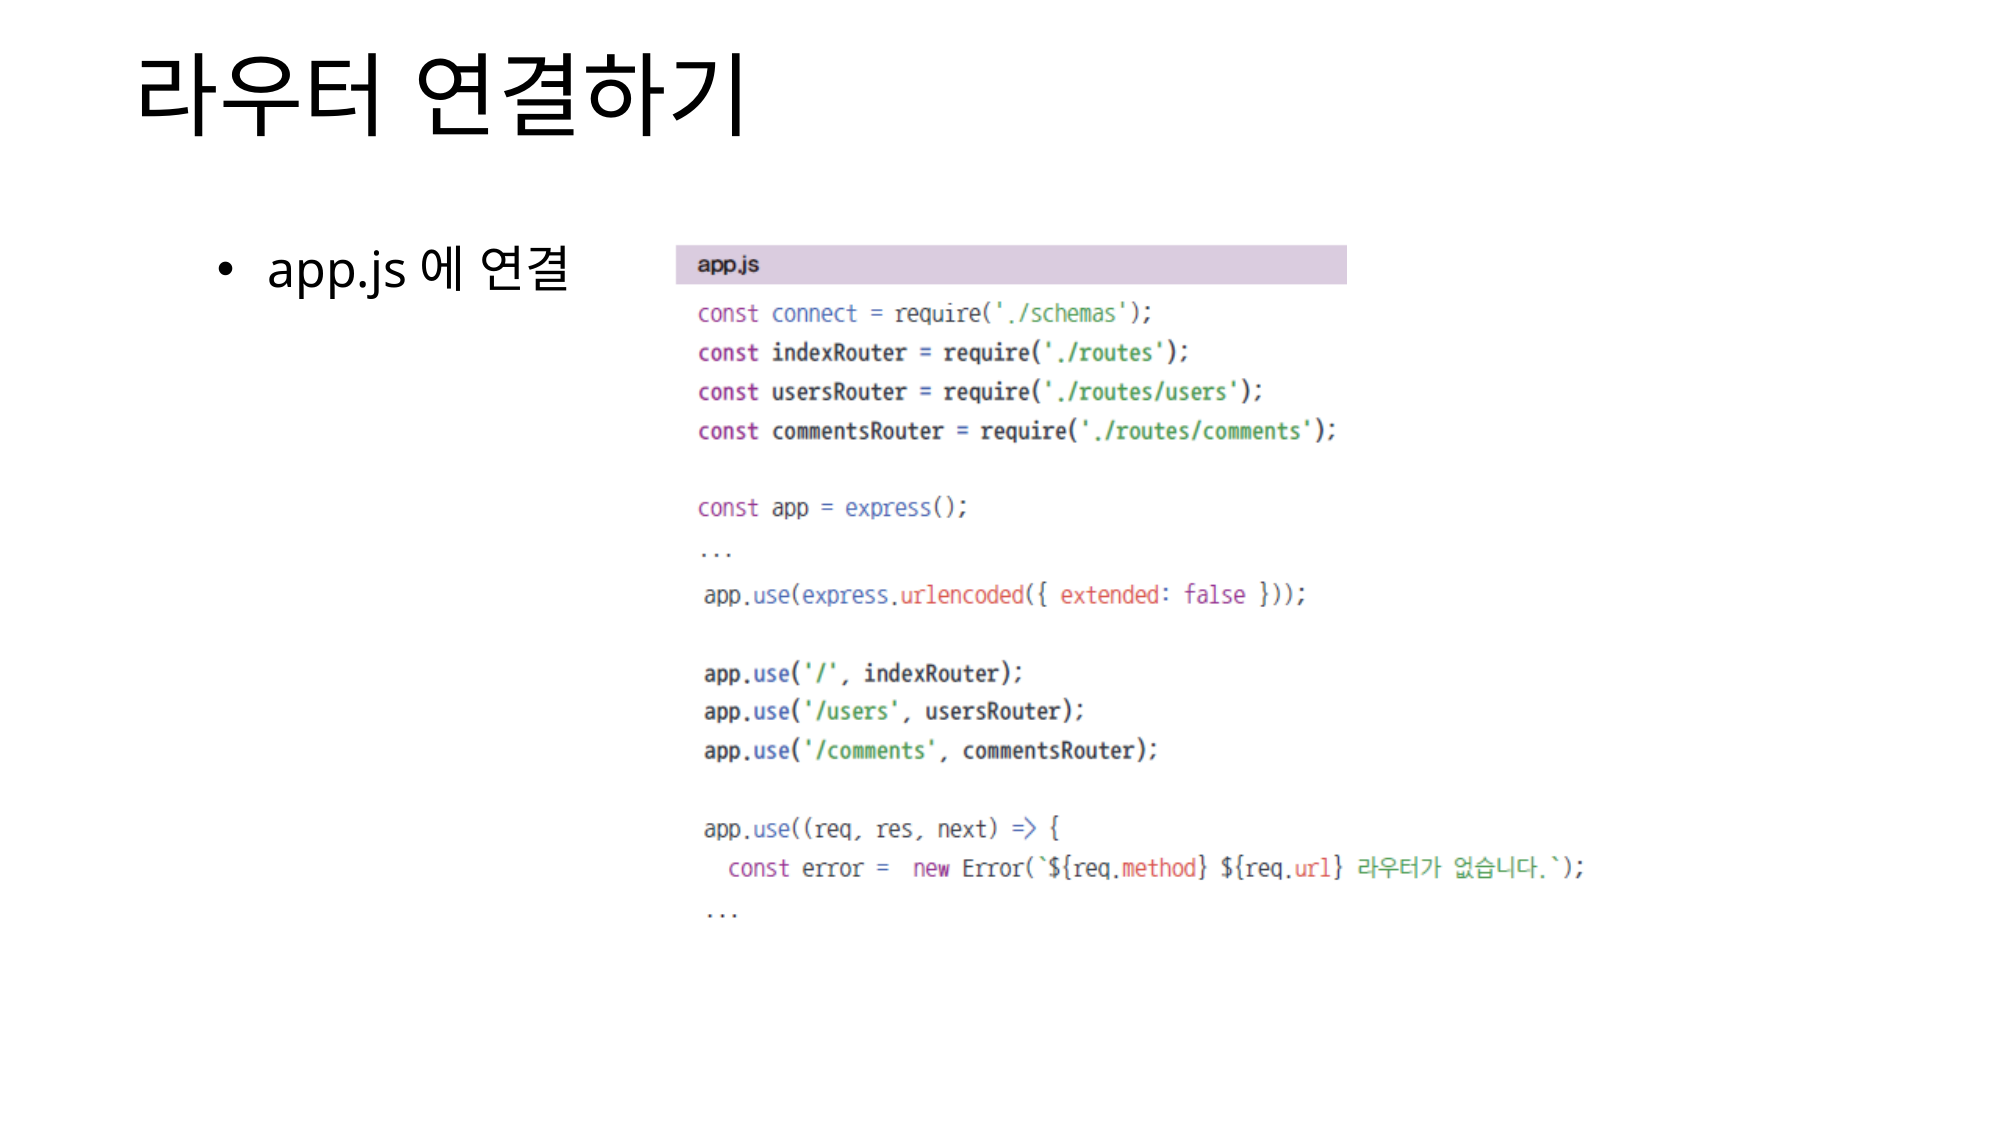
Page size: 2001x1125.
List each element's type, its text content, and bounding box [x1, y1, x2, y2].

text_box 라우터 연결하기 [120, 42, 1846, 260]
picture [670, 236, 1596, 935]
text_box app.js에 연결 [202, 236, 1533, 1125]
